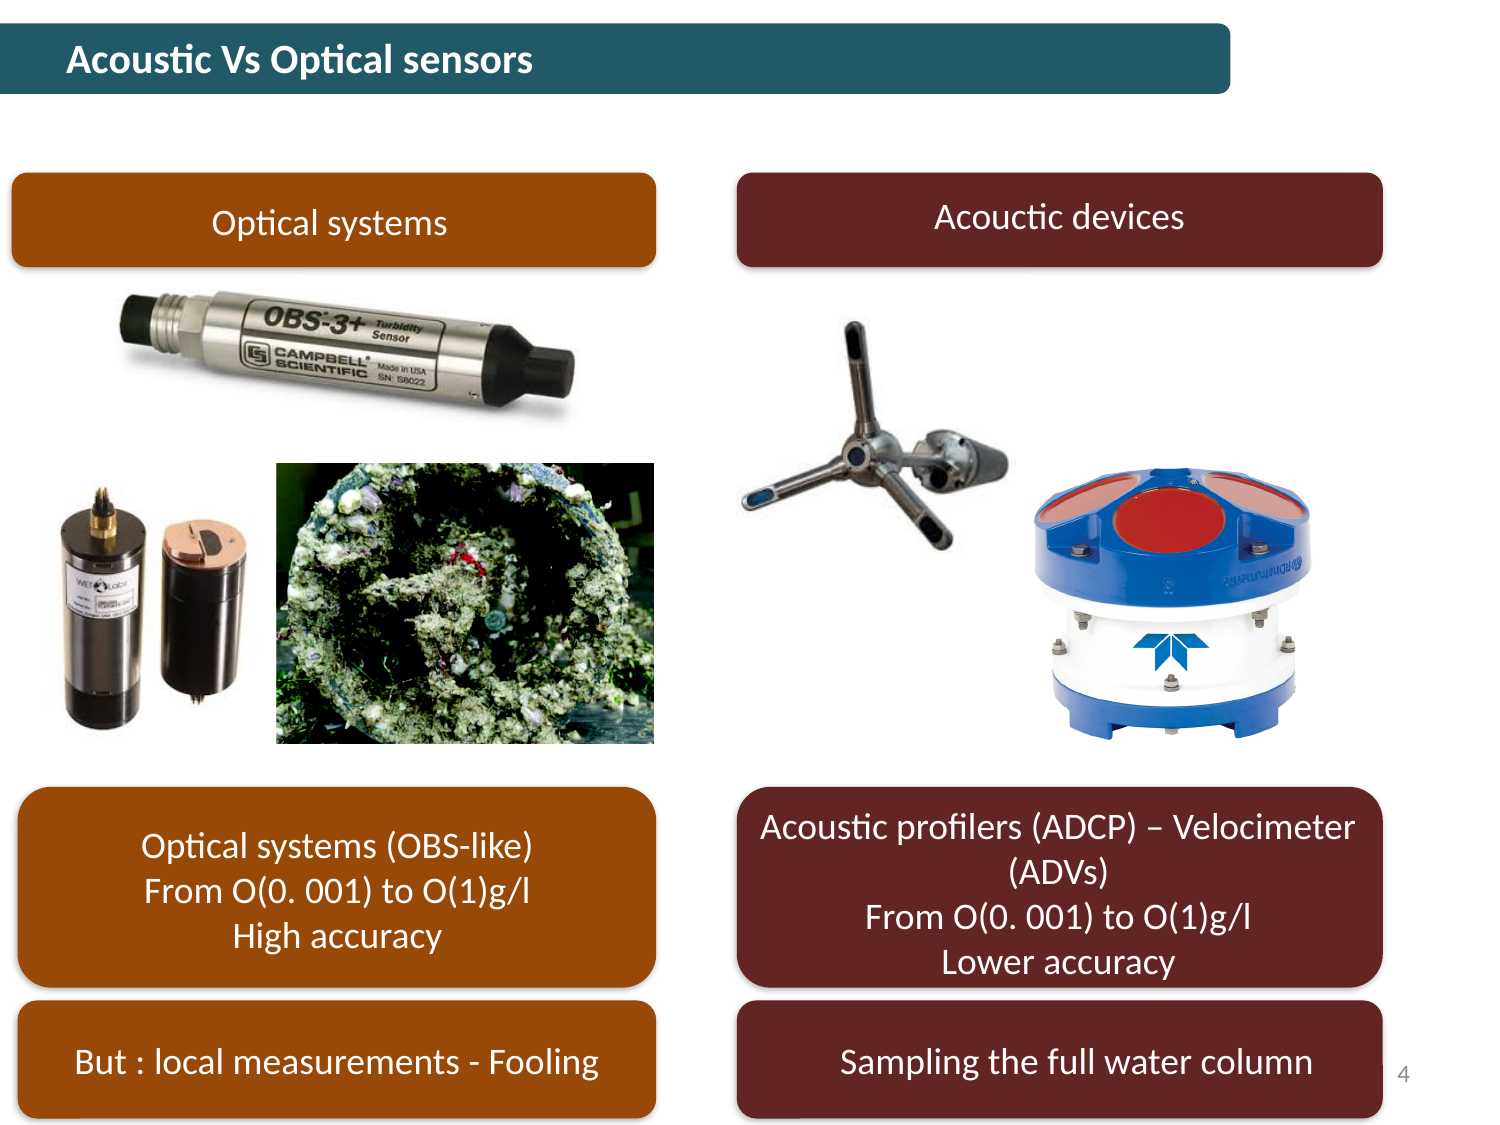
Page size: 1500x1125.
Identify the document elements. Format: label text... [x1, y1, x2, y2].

picture [28, 463, 269, 759]
text_box [748, 786, 1372, 794]
text_box Optical systems [146, 190, 513, 251]
picture [1029, 463, 1316, 745]
text_box Acouctic devices [919, 184, 1200, 245]
text_box Optical systems (OBS-like) From O(0. 001) to O(1)g/l High accuracy [126, 814, 549, 964]
text_box [736, 999, 1384, 1120]
text_box [16, 999, 657, 1120]
text_box [10, 171, 657, 268]
slide_number 4 [1074, 1042, 1425, 1103]
picture [276, 463, 654, 745]
picture [114, 289, 587, 440]
text_box Sampling the full water column [825, 1029, 1330, 1089]
text_box [16, 786, 657, 989]
picture [736, 282, 1016, 596]
text_box Acoustic profilers (ADCP) – Velocimeter (ADVs) From O(0. 001) to O(1)g/l Lower accuracy [741, 794, 1375, 990]
text_box [736, 802, 741, 972]
text_box But : local measurements - Fooling [59, 1029, 615, 1089]
text_box [1375, 797, 1384, 977]
text_box [736, 171, 1384, 268]
text_box [0, 21, 1233, 96]
text_box Acoustic Vs Optical sensors [51, 24, 549, 90]
